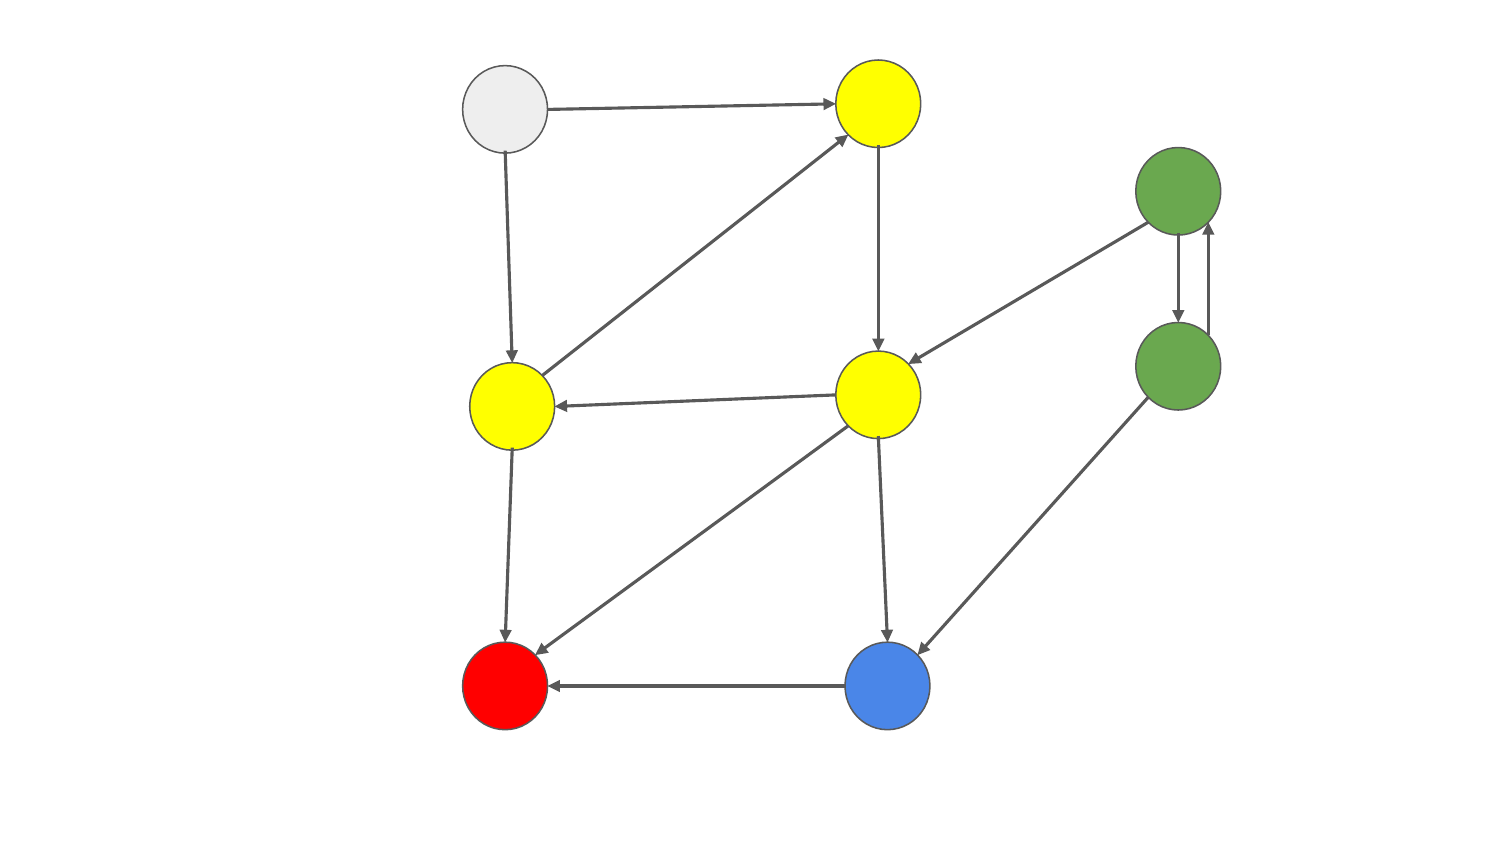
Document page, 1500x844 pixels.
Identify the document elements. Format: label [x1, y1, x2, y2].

text_box [462, 60, 1221, 730]
